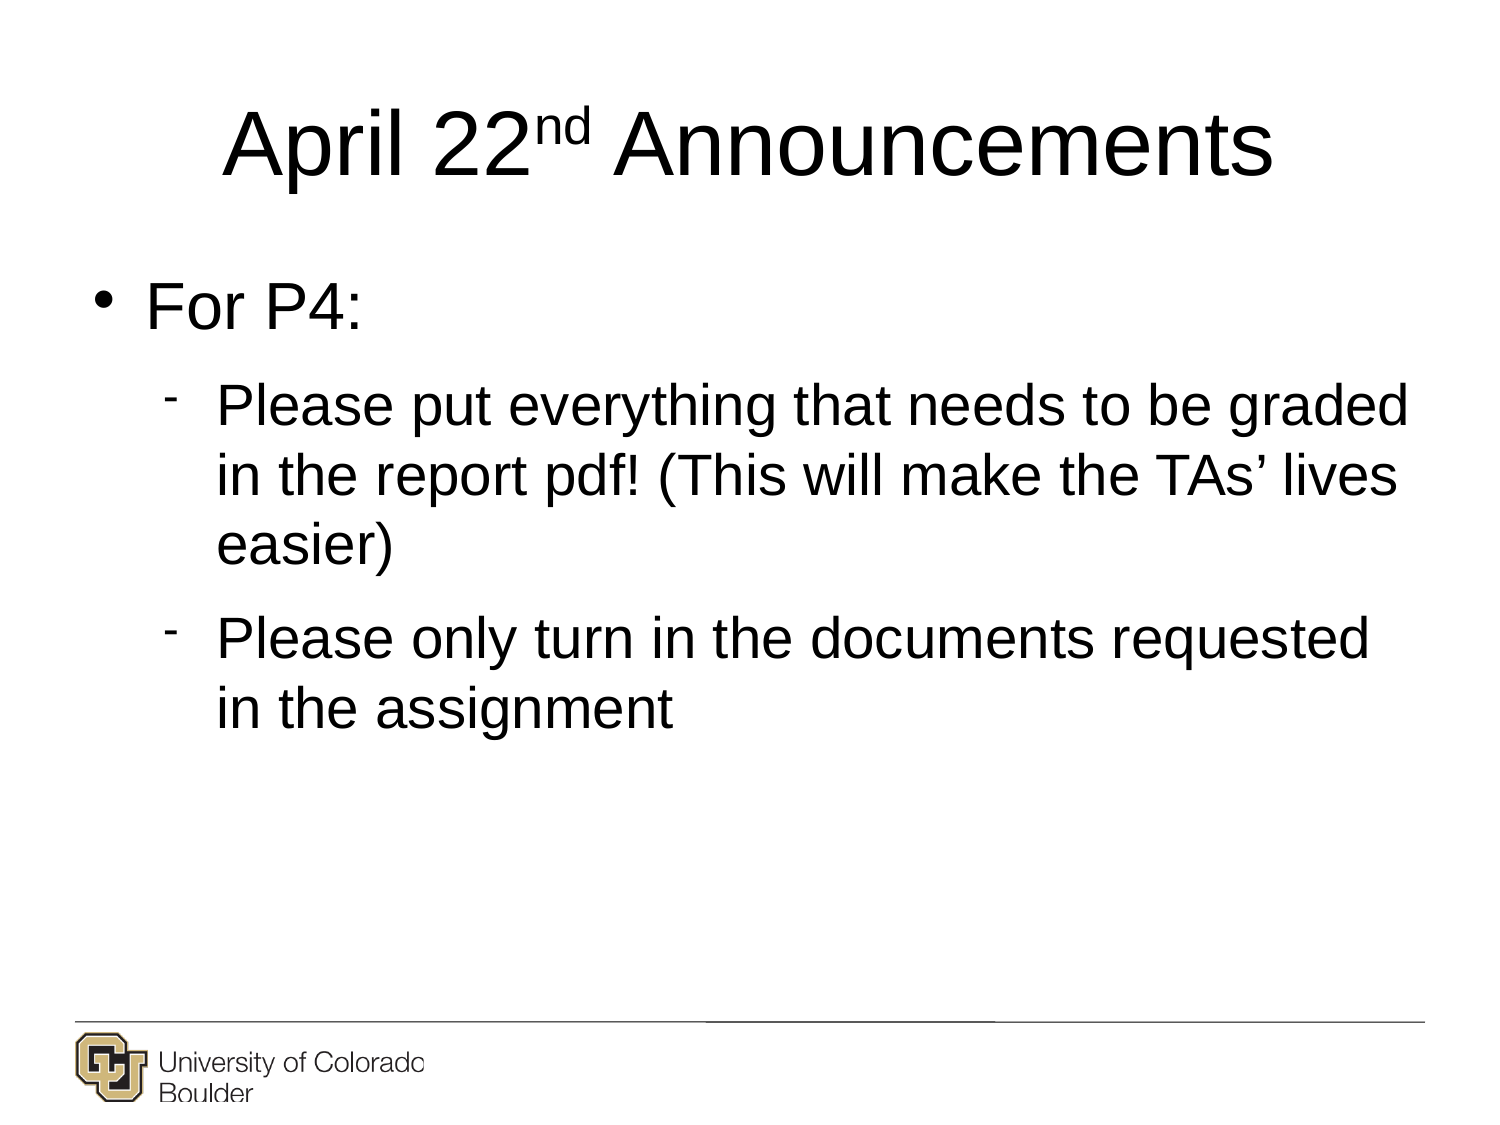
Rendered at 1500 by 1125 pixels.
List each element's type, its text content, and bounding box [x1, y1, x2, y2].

list For P4: Please put everything that needs to be graded in the report pdf! (This will make the TAs’ lives easier) Please only turn in the documents requested in the assignment [75, 263, 1425, 916]
title April 22nd Announcements [75, 44, 1425, 233]
